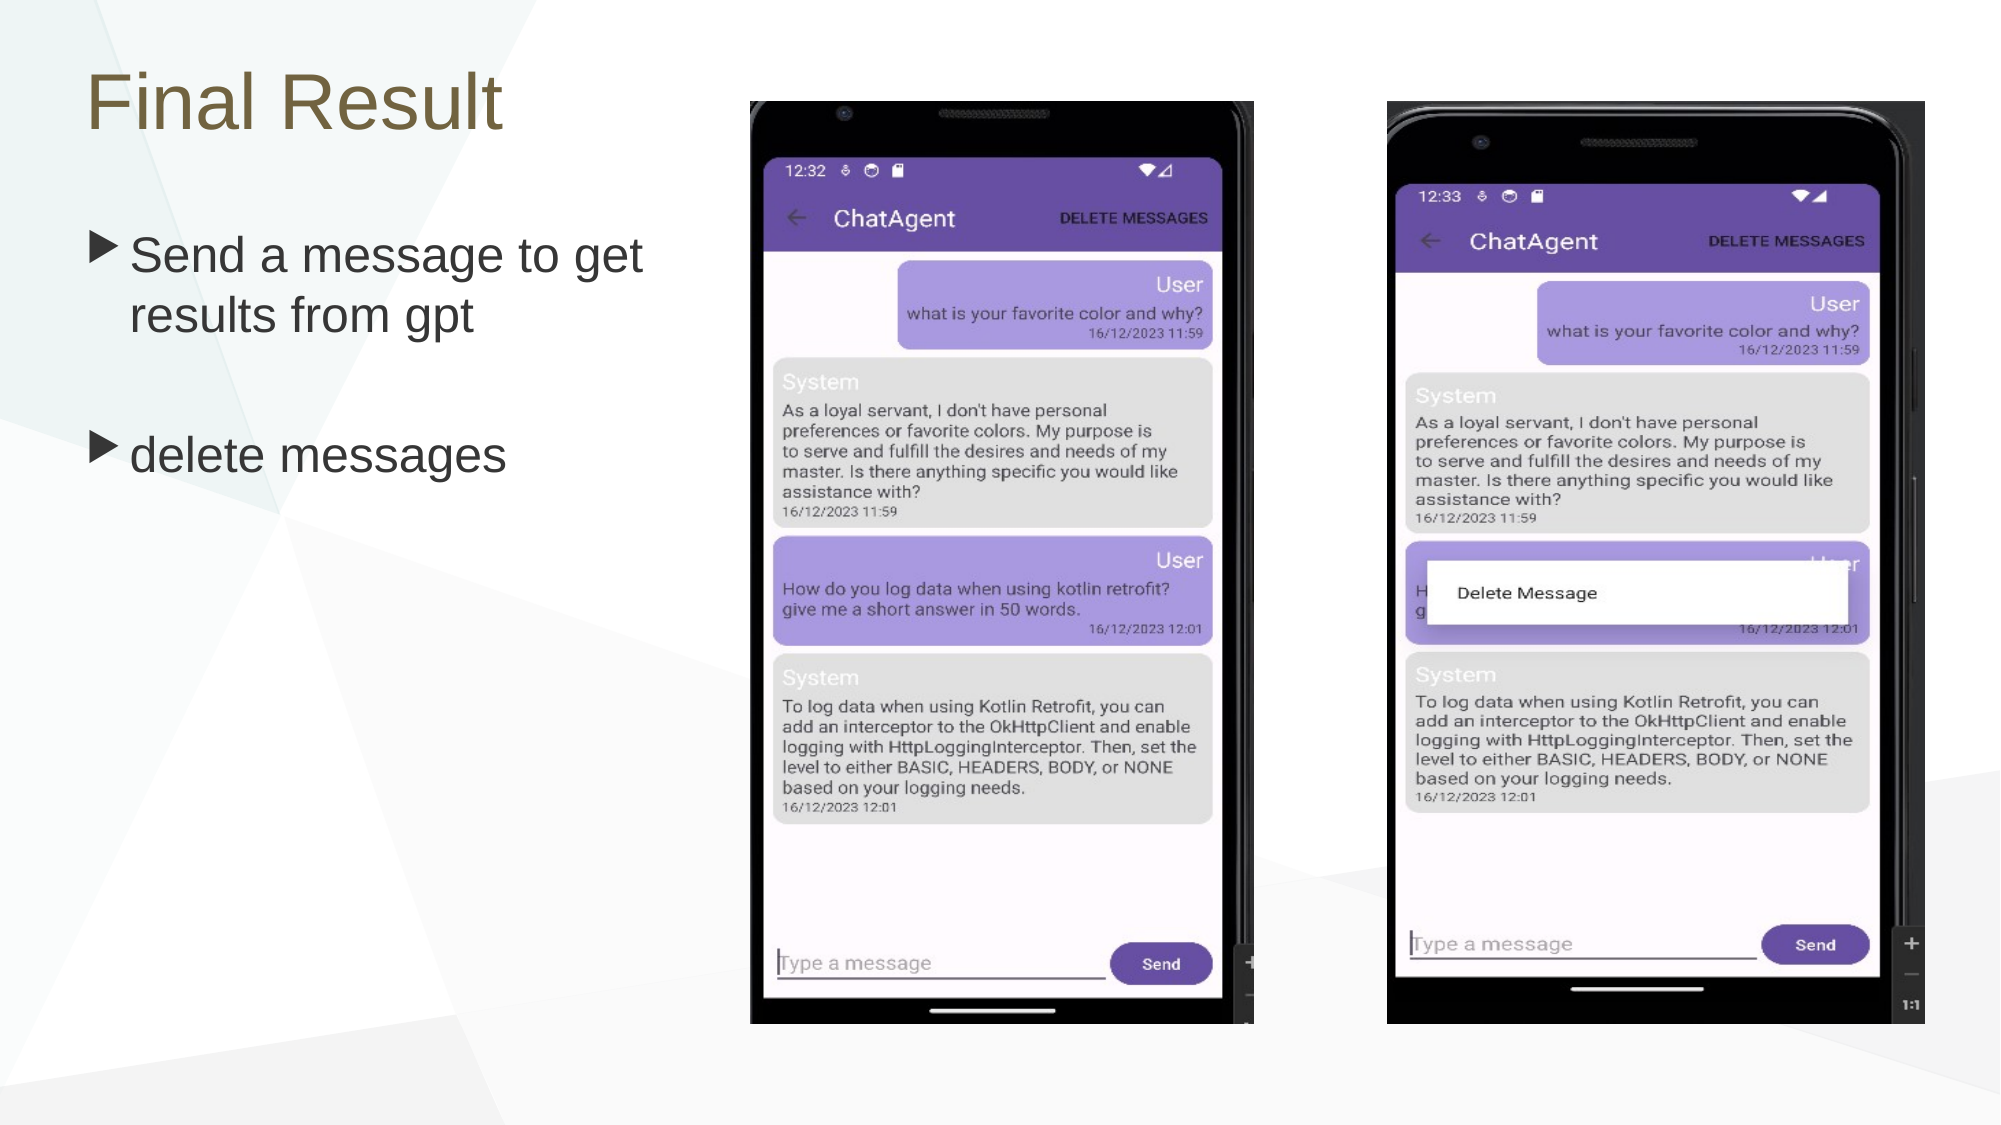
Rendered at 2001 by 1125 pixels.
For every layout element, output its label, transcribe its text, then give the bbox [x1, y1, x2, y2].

text_box Send a message to get results from gpt delete messages [70, 214, 688, 1029]
picture [1387, 100, 1926, 1025]
title Final Result [70, 20, 1925, 175]
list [750, 100, 1254, 1025]
